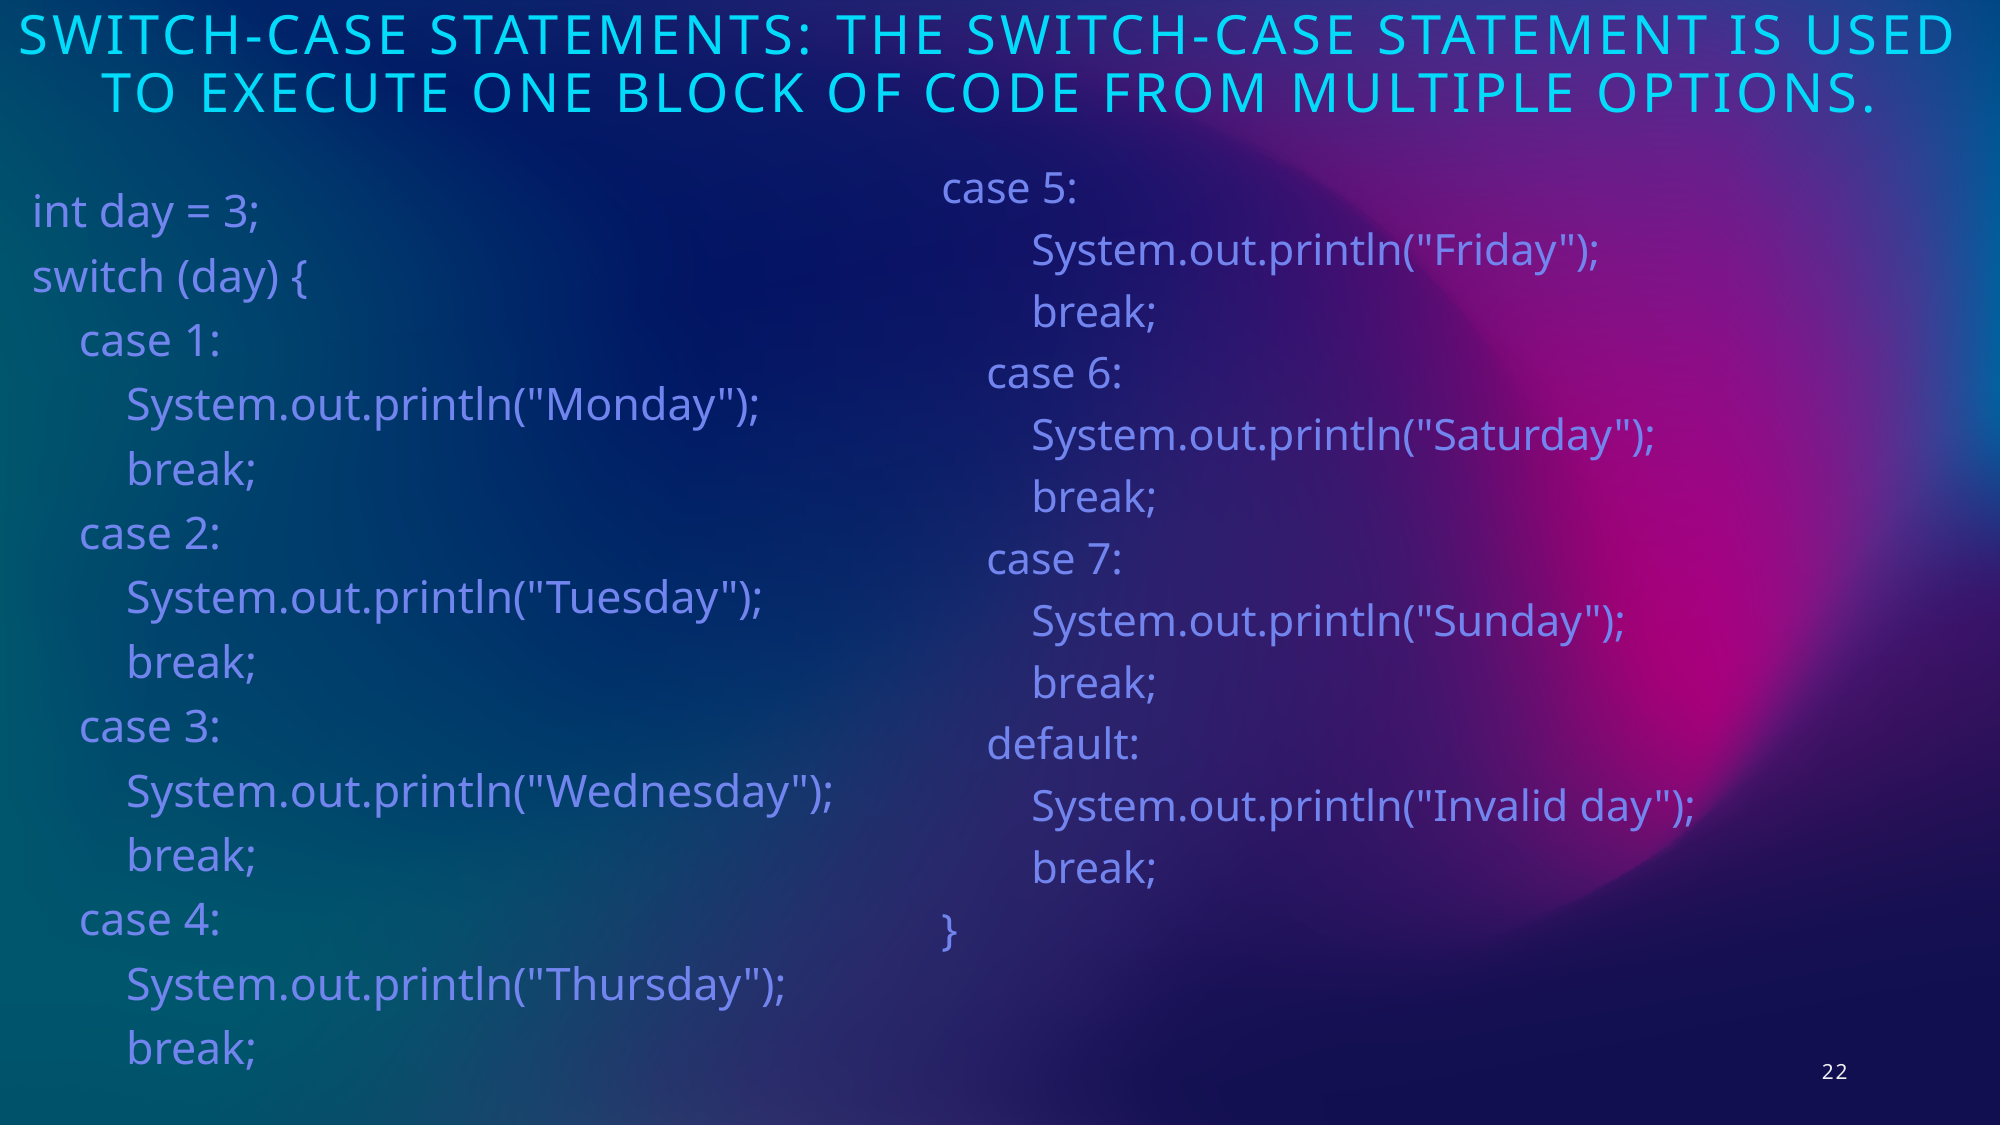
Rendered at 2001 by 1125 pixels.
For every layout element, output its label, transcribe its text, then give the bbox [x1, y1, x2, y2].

picture [93, 0, 2000, 1125]
slide_number 22 [1412, 1042, 1863, 1103]
list Switch-Case Statements: The switch-case statement is used to execute one block of code from multiple options. [0, 0, 1983, 150]
text_box case 5: System.out.println("Friday"); break; case 6: System.out.println("Saturday"); break; case 7: System.out.println("Sunday"); break; default: System.out.println("Invalid day"); break; } [926, 158, 1950, 966]
list int day = 3; switch (day) { case 1: System.out.println("Monday"); break; case 2: System.out.println("Tuesday"); break; case 3: System.out.println("Wednesday"); break; case 4: System.out.println("Thursday"); break; [16, 181, 900, 1103]
